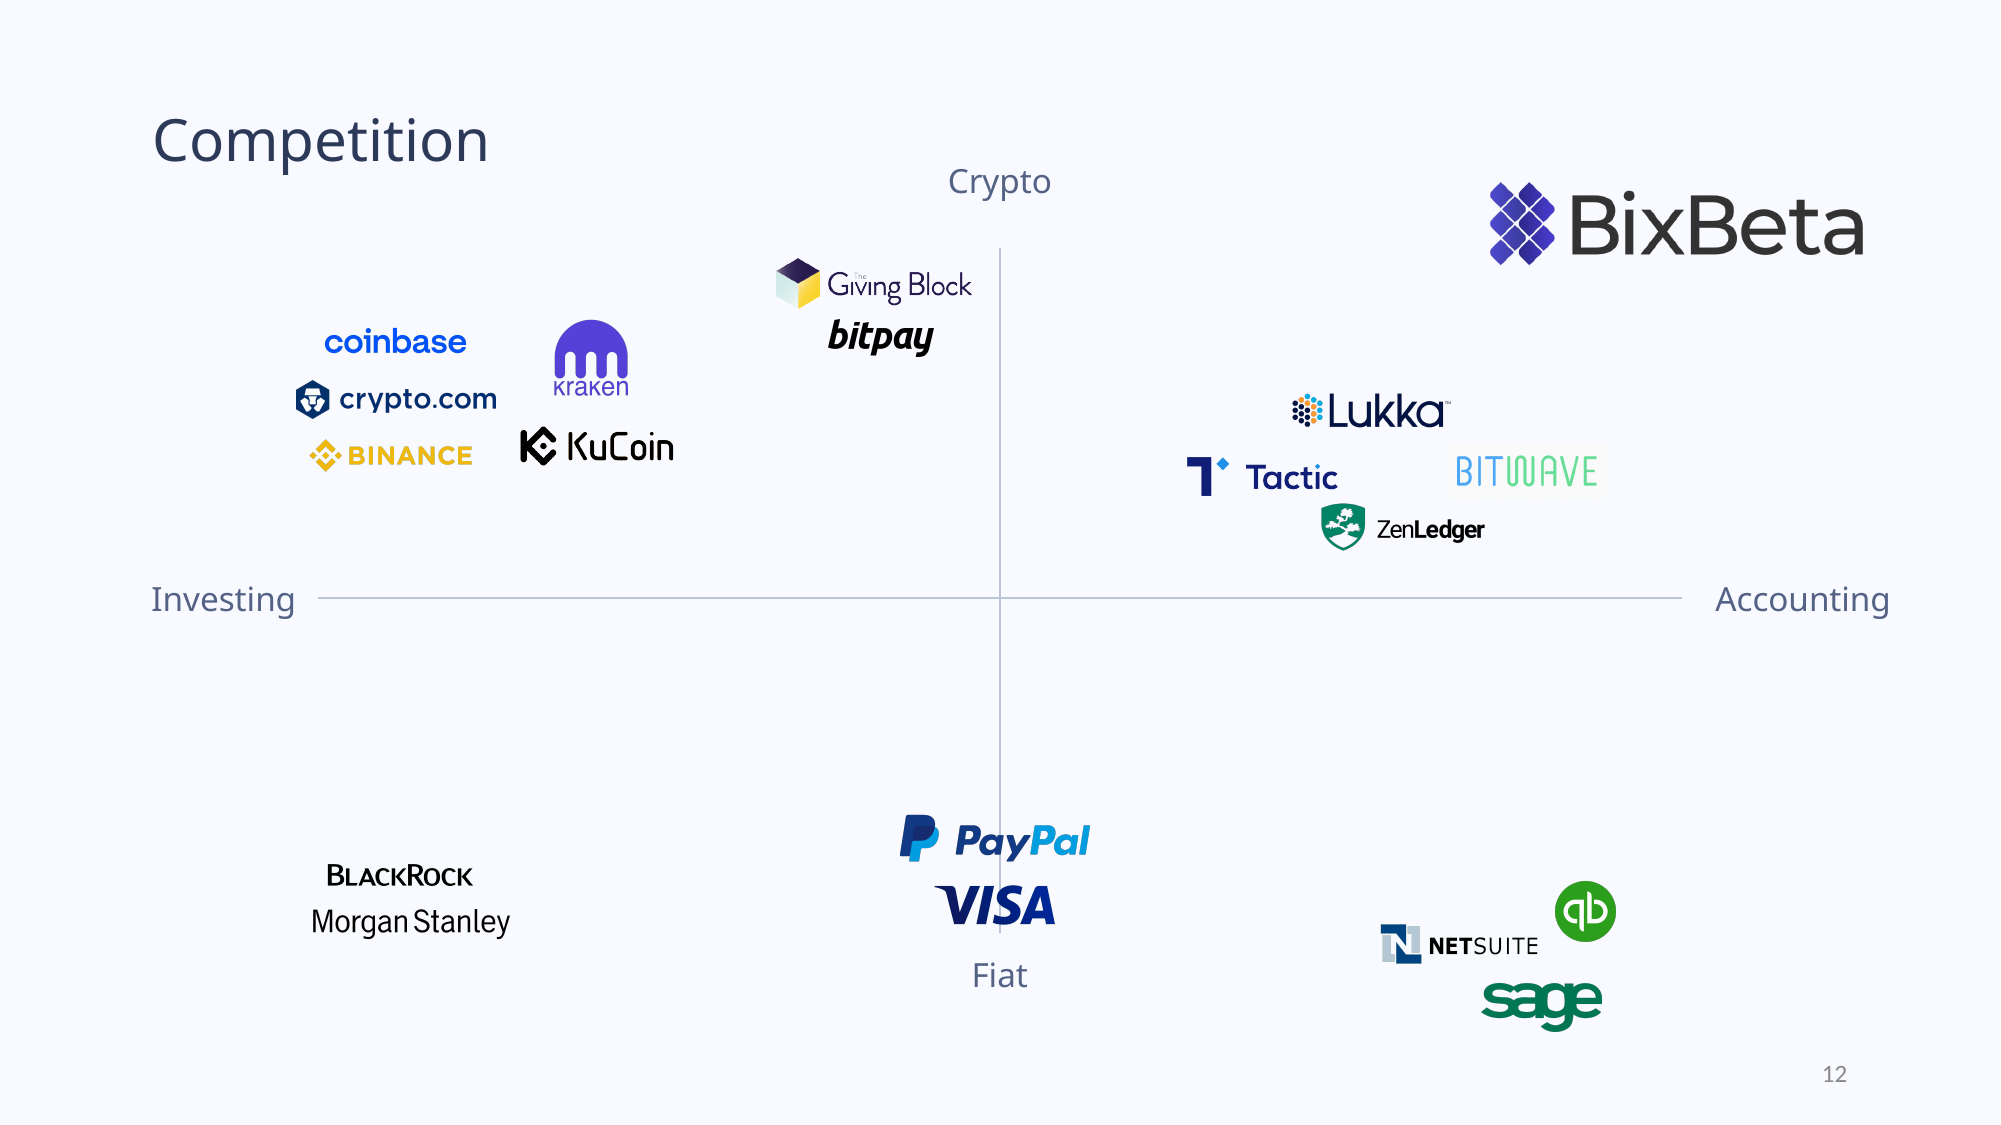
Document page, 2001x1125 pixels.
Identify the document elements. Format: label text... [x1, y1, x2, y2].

picture [285, 294, 772, 547]
text_box Investing [28, 568, 313, 629]
picture [894, 809, 1095, 867]
text_box Accounting [1699, 568, 1984, 629]
picture [828, 319, 934, 358]
picture [298, 811, 525, 953]
picture [1187, 343, 1607, 640]
slide_number ‹#› [1412, 1042, 1863, 1103]
picture [1376, 897, 1603, 1033]
text_box Crypto [910, 149, 1090, 223]
picture [776, 258, 973, 309]
text_box Competition [137, 95, 1465, 212]
text_box Fiat [910, 944, 1090, 1017]
picture [927, 877, 1063, 933]
picture [1555, 881, 1616, 943]
picture [1470, 61, 1903, 365]
